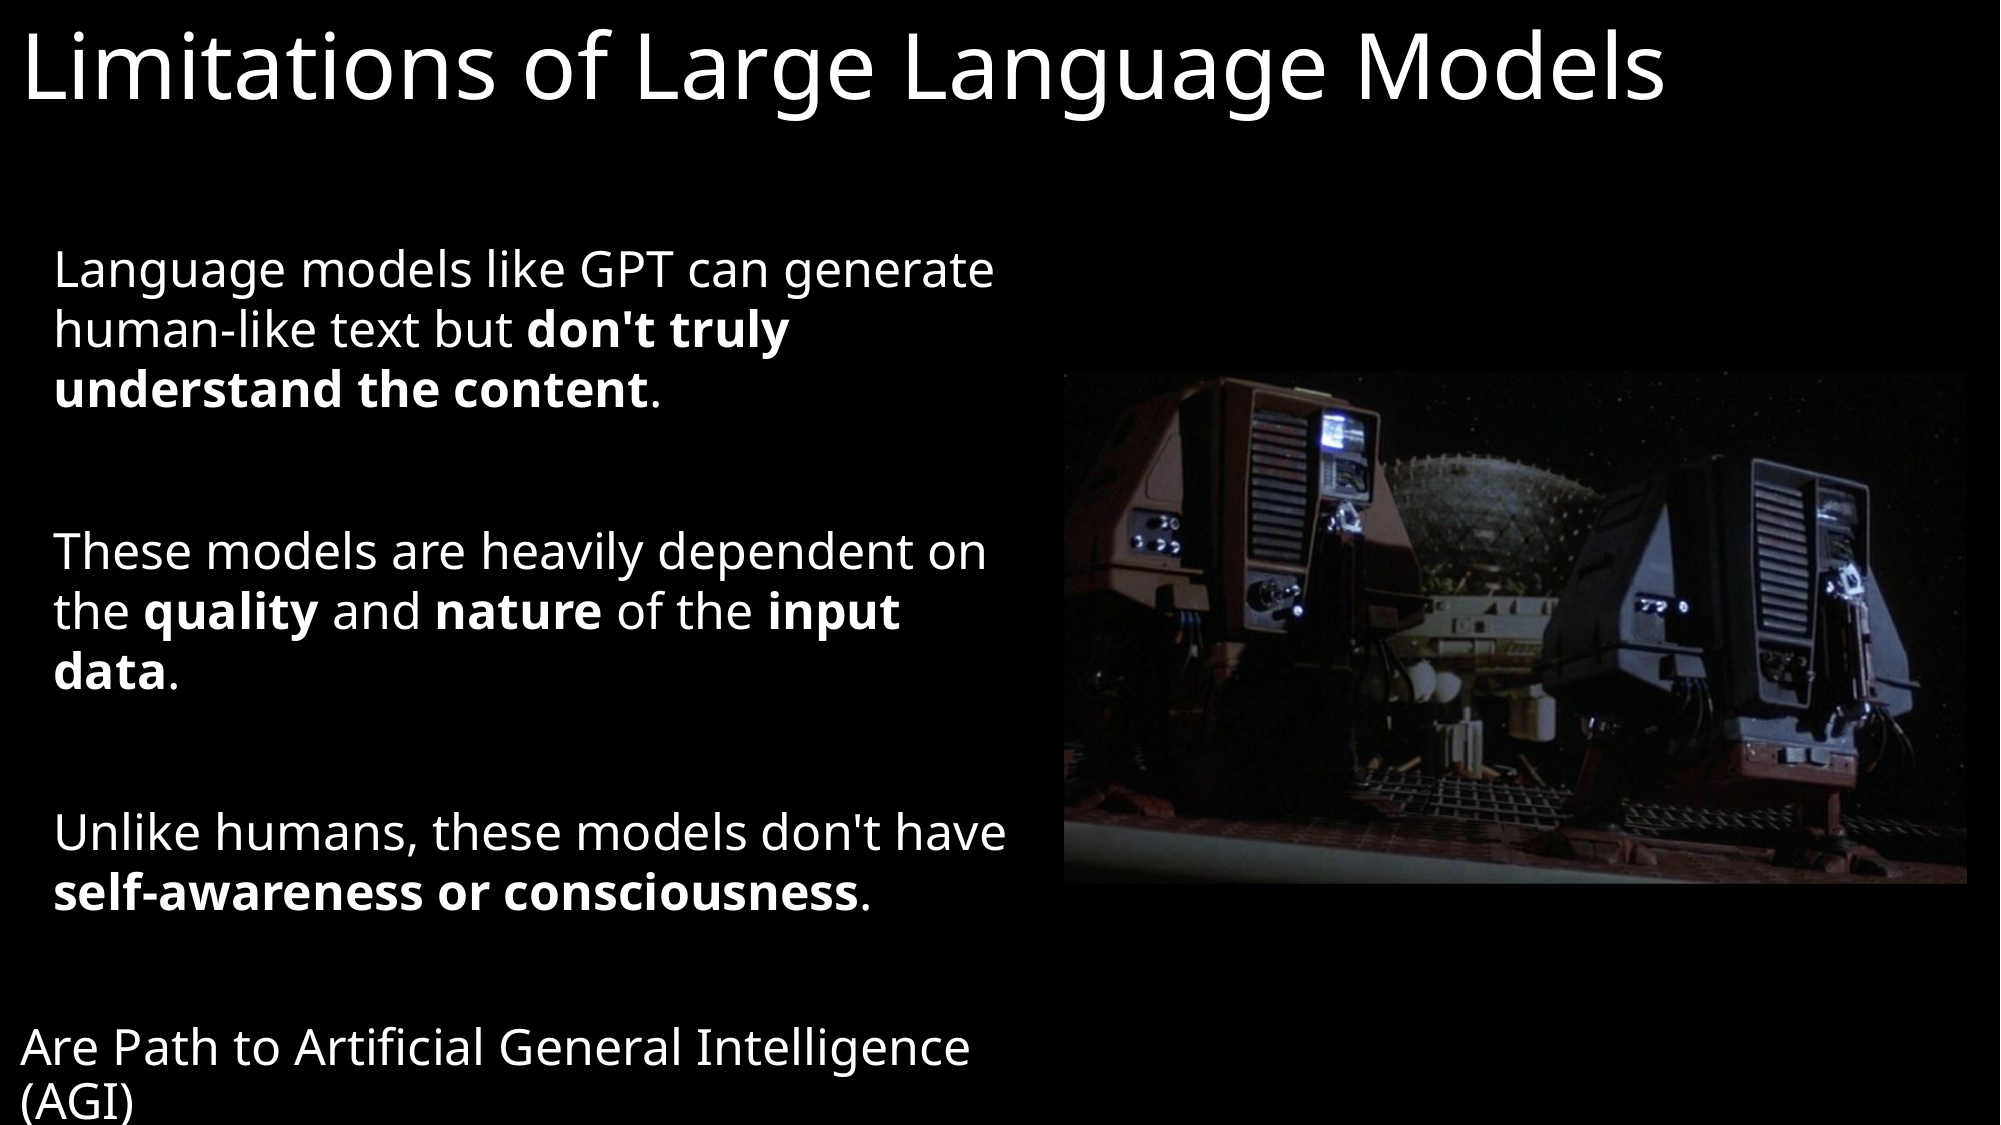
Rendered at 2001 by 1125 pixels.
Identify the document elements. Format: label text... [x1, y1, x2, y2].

title Limitations of Large Language Models [0, 0, 1993, 238]
picture [1063, 364, 1968, 888]
subtitle Language models like GPT can generate human-like text but don't truly understand the content. These models are heavily dependent on the quality and nature of the input data. Unlike humans, these models don't have self-awareness or consciousness. Are Path to Artificial General Intelligence (AGI) [0, 217, 1053, 949]
